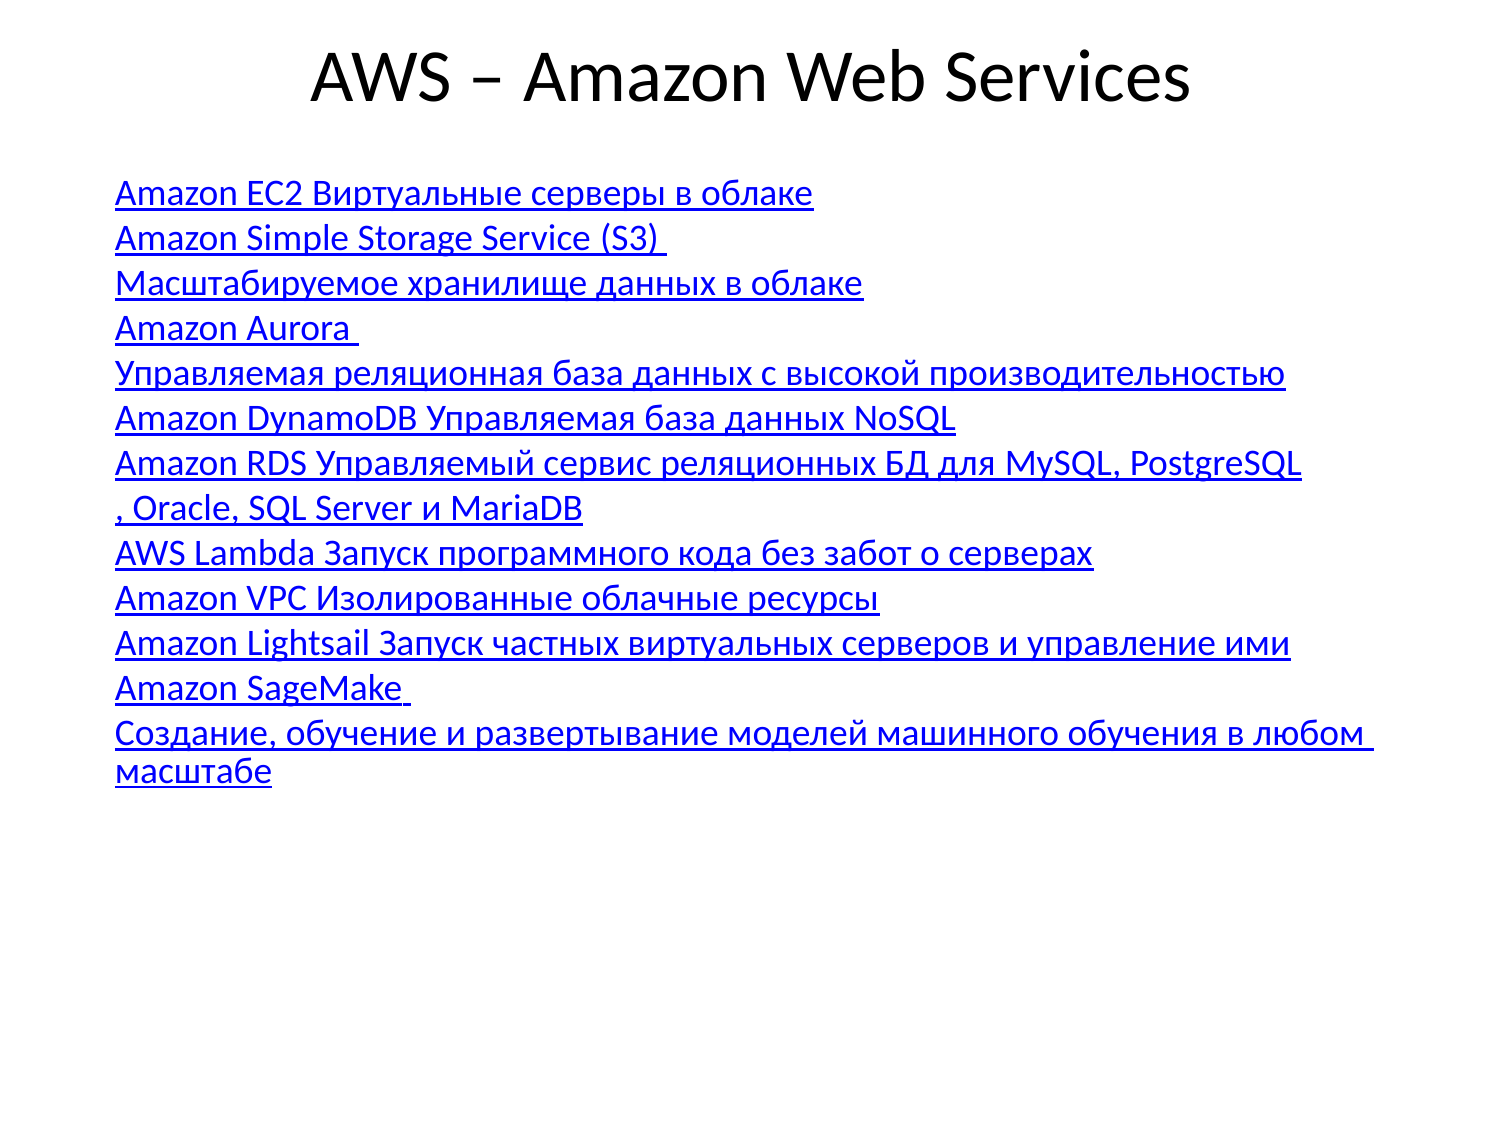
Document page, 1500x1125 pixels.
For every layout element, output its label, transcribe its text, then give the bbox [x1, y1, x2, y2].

text_box Amazon EC2 Виртуальные серверы в облаке Amazon Simple Storage Service (S3) Масштабируемое хранилище данных в облаке Amazon Aurora Управляемая реляционная база данных с высокой производительностью Amazon DynamoDB Управляемая база данных NoSQL Amazon RDS Управляемый сервис реляционных БД для MySQL, PostgreSQL, Oracle, SQL Server и MariaDB AWS Lambda Запуск программного кода без забот о серверах Amazon VPC Изолированные облачные ресурсы Amazon Lightsail Запуск частных виртуальных серверов и управление ими Amazon SageMake Создание, обучение и развертывание моделей машинного обучения в любом масштабе [100, 160, 1412, 806]
title AWS – Amazon Web Services [76, 30, 1427, 112]
